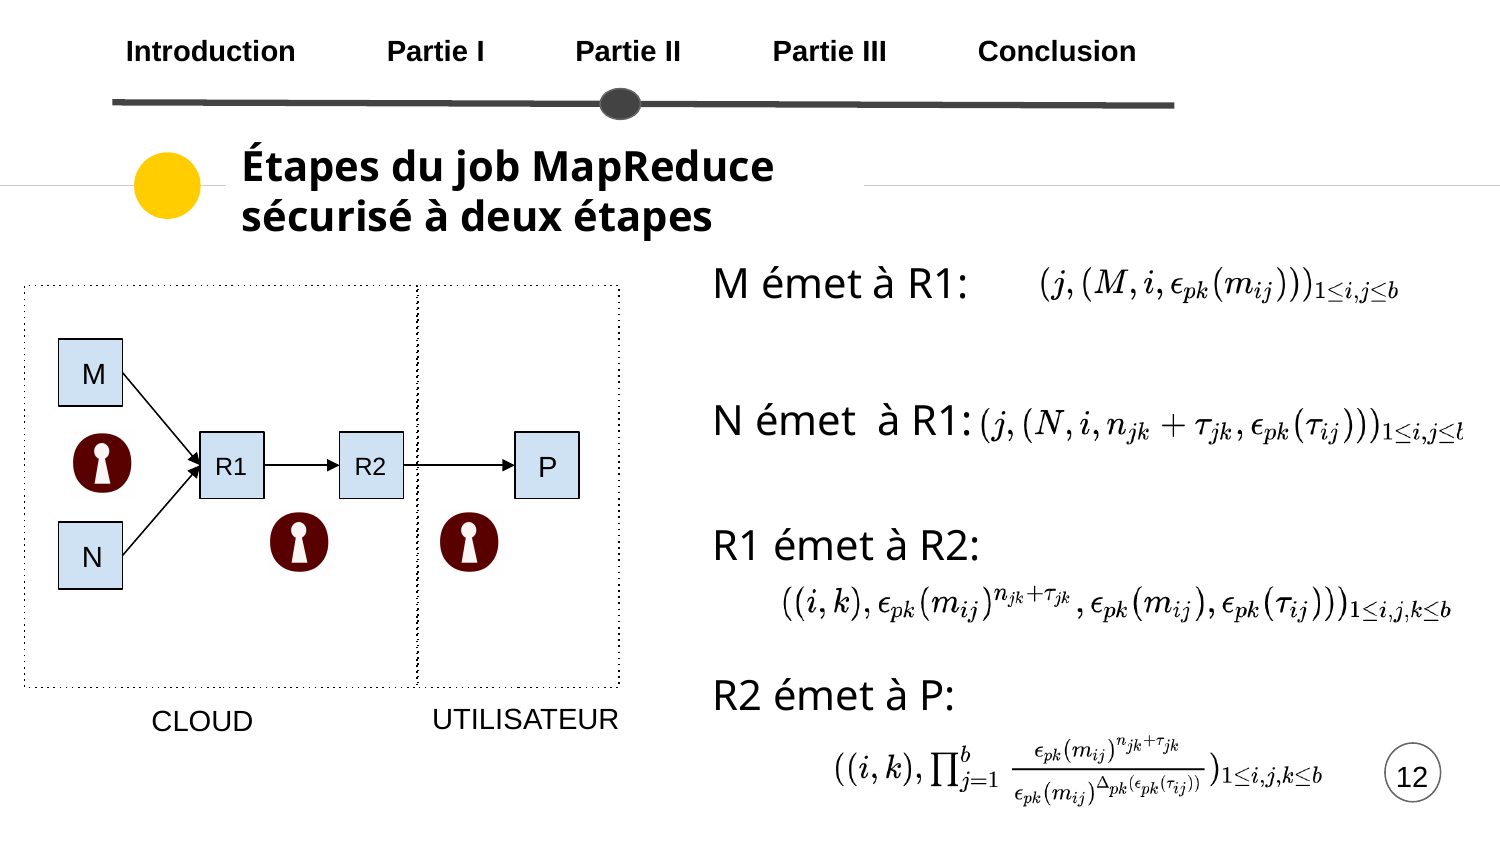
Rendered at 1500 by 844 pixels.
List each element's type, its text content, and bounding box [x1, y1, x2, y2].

text_box [600, 88, 640, 100]
picture [72, 430, 137, 498]
text_box CLOUD [136, 687, 360, 755]
text_box [605, 114, 636, 120]
title Étapes du job MapReduce sécurisé à deux étapes [226, 153, 1500, 226]
picture [808, 731, 1347, 817]
picture [439, 509, 504, 577]
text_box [122, 464, 201, 556]
picture [1037, 262, 1404, 304]
text_box M émet à R1: N émet à R1: R1 émet à R2: R2 émet à P: [697, 241, 1216, 708]
text_box 12 [1380, 742, 1445, 802]
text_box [122, 372, 201, 464]
text_box UTILISATEUR [416, 650, 641, 743]
text_box R2 [339, 431, 404, 499]
picture [269, 509, 335, 577]
text_box [418, 285, 619, 650]
text_box Introduction Partie I Partie II Partie III Conclusion [110, 17, 1184, 77]
picture [978, 403, 1464, 445]
picture [780, 581, 1457, 623]
text_box [24, 285, 417, 688]
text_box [112, 102, 1175, 106]
